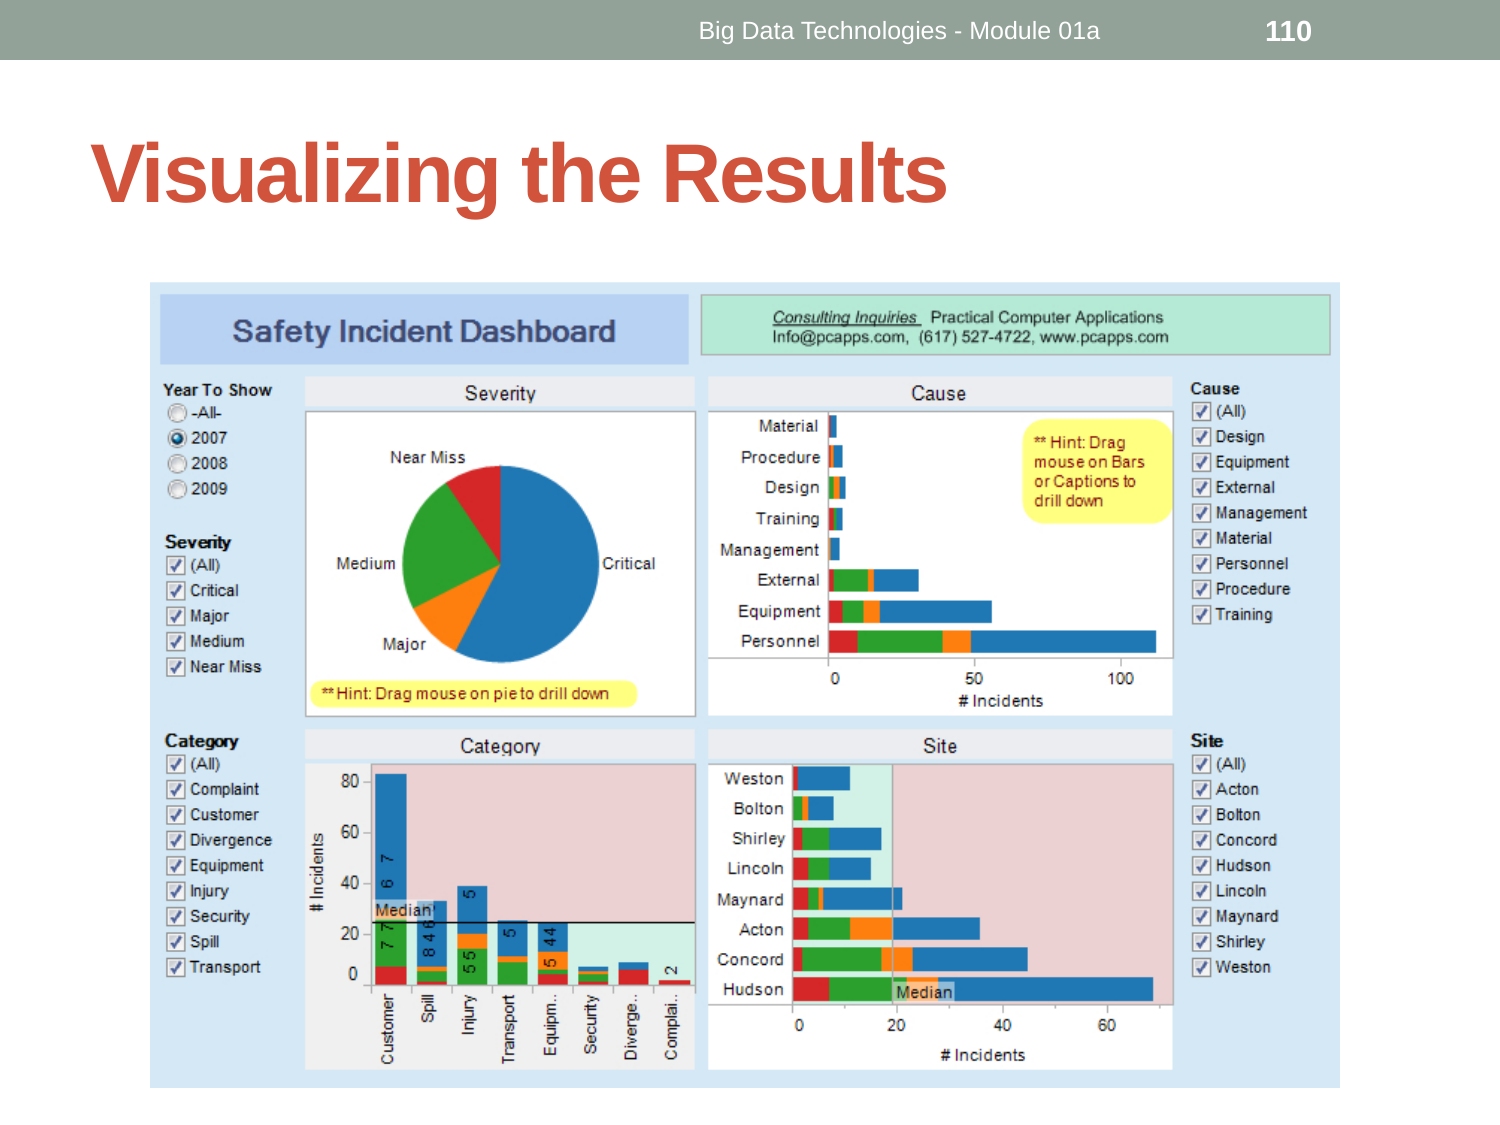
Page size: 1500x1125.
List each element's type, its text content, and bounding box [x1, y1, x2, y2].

slide_number 110 [1250, 3, 1425, 57]
footer Big Data Technologies - Module 01a [562, 3, 1238, 57]
picture [149, 281, 1341, 1088]
title Visualizing the Results [75, 87, 1425, 250]
